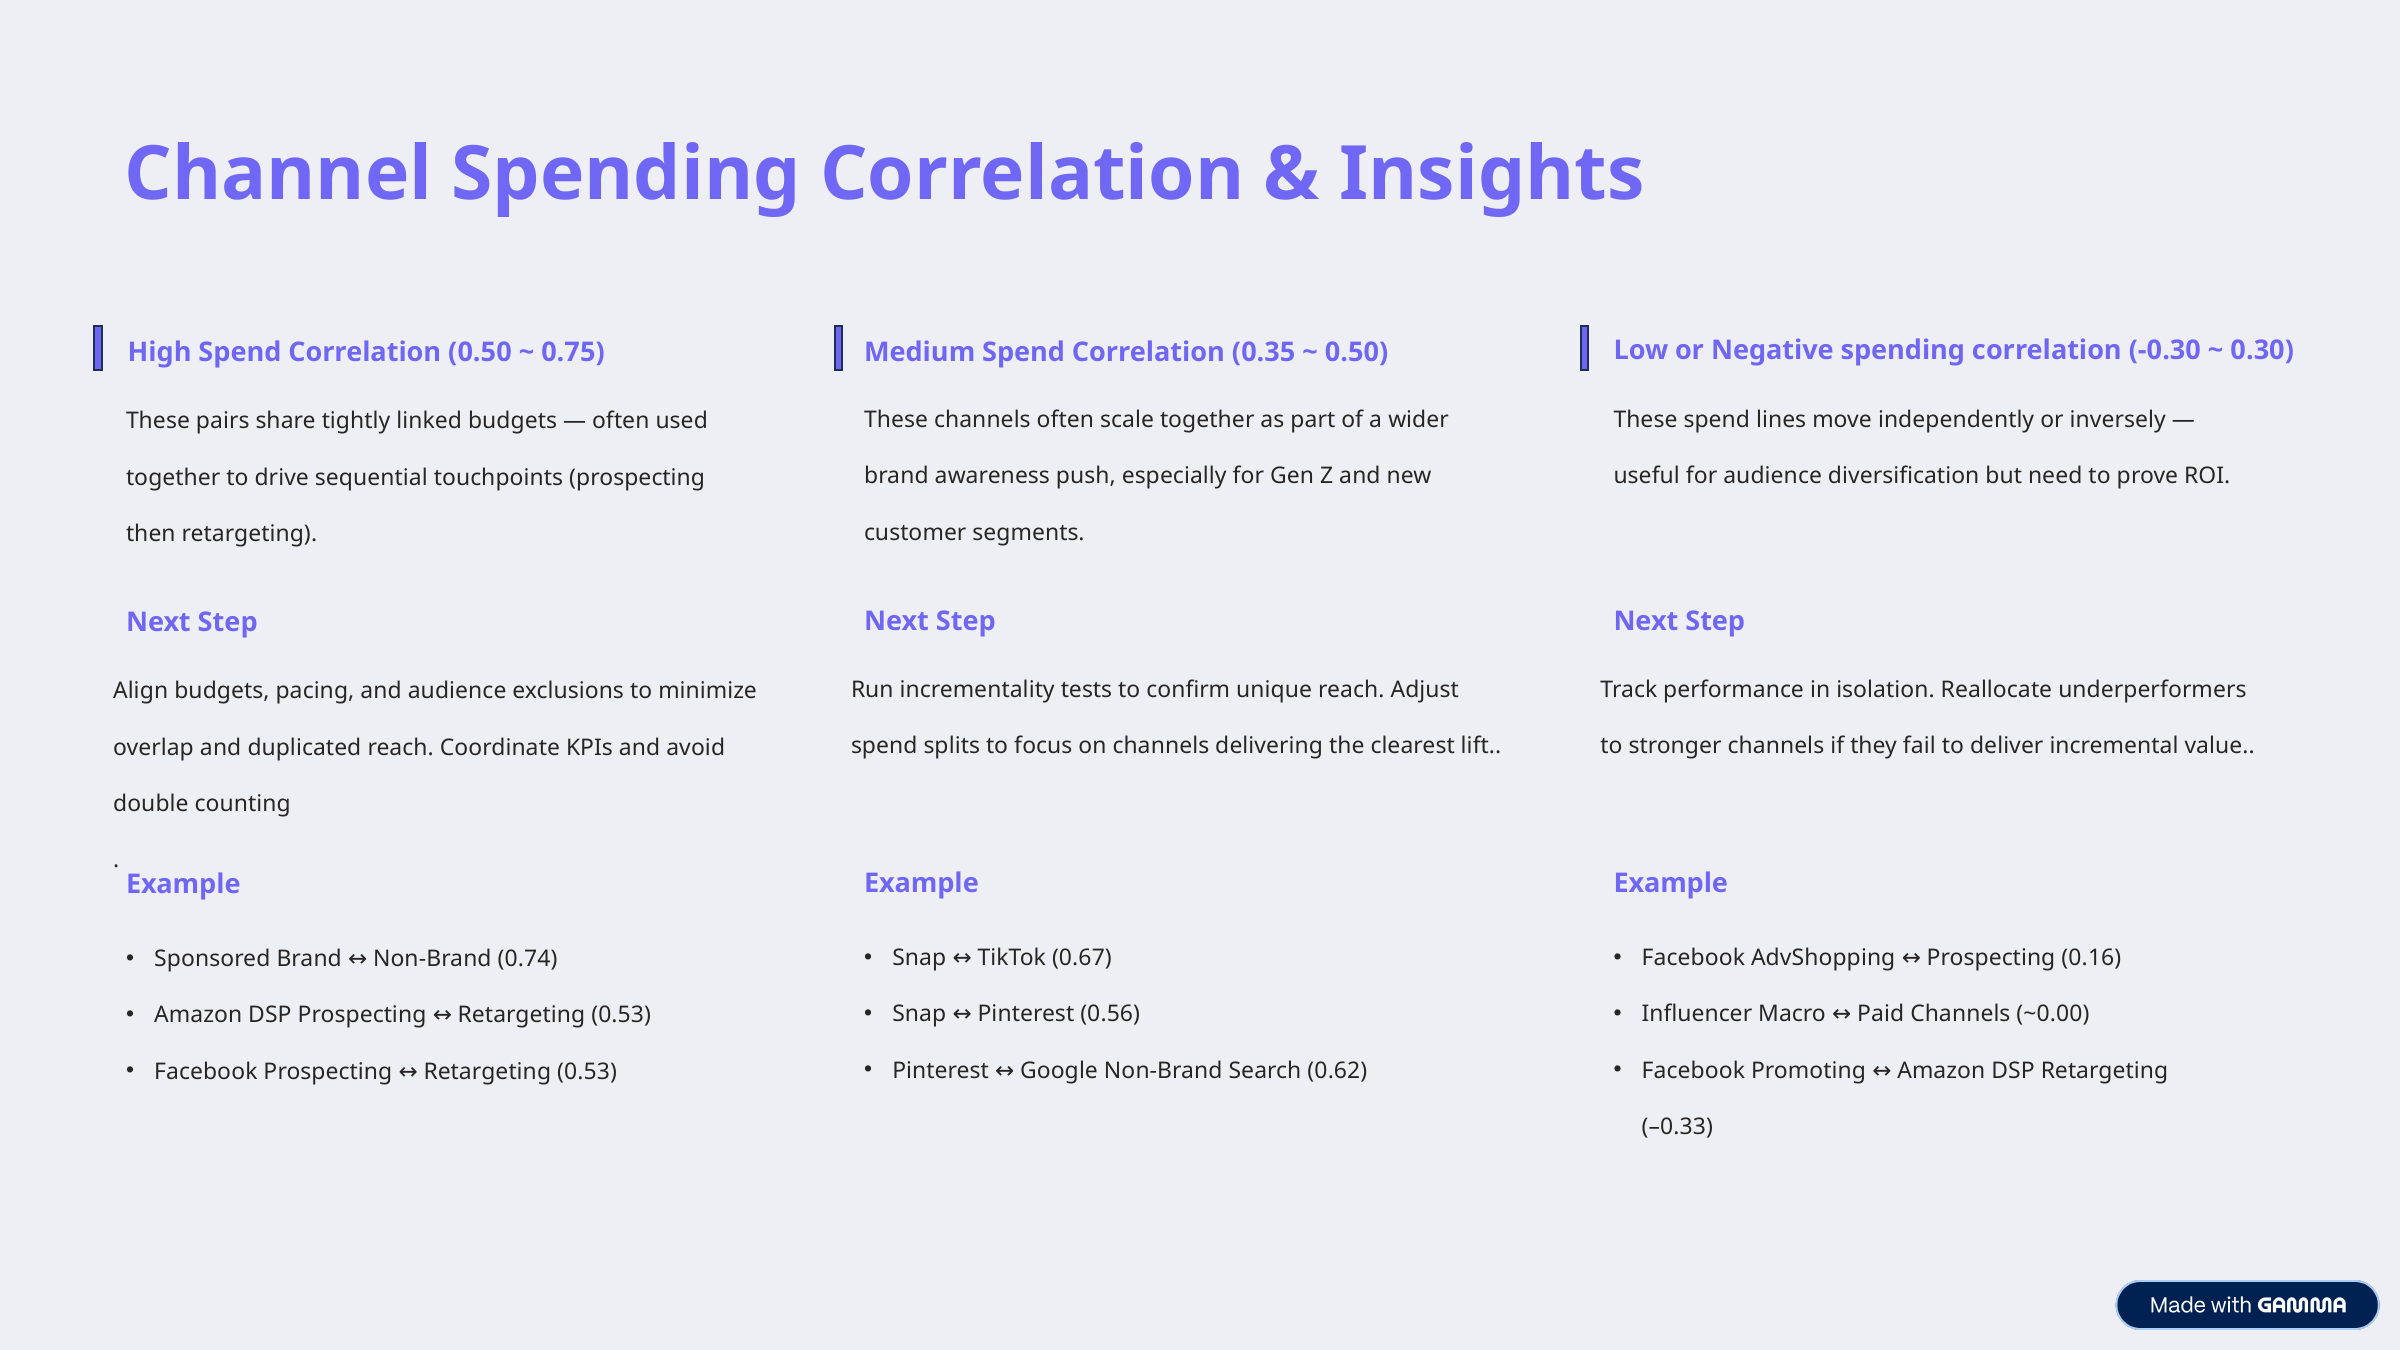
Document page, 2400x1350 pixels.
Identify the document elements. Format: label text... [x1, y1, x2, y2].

text_box Low or Negative spending correlation (-0.30 ~ 0.30) [1598, 300, 2400, 372]
text_box Align budgets, pacing, and audience exclusions to minimize overlap and duplicated reach. Coordinate KPIs and avoid double counting . [113, 647, 771, 850]
text_box Run incrementality tests to confirm unique reach. Adjust spend splits to focus on channels delivering the clearest lift.. [851, 646, 1509, 849]
text_box [834, 325, 843, 371]
text_box Medium Spend Correlation (0.35 ~ 0.50) [849, 303, 1584, 375]
text_box Sponsored Brand ↔ Non-Brand (0.74) Amazon DSP Prospecting ↔ Retargeting (0.53) Facebook Prospecting ↔ Retargeting (0.53) [111, 907, 712, 1092]
text_box Example [849, 834, 1432, 906]
text_box Snap ↔ TikTok (0.67) Snap ↔ Pinterest (0.56) Pinterest ↔ Google Non-Brand Search (0.62) [849, 906, 1450, 1090]
text_box High Spend Correlation (0.50 ~ 0.75) [112, 303, 695, 369]
picture [2106, 1271, 2389, 1339]
text_box Next Step [849, 572, 1432, 644]
text_box These pairs share tightly linked budgets — often used together to drive sequential touchpoints (prospecting then retargeting). [111, 369, 771, 554]
text_box [93, 325, 103, 371]
text_box Example [1598, 834, 2181, 906]
text_box Next Step [111, 573, 694, 645]
text_box These spend lines move independently or inversely — useful for audience diversification but need to prove ROI. [1598, 368, 2258, 496]
text_box Example [111, 835, 694, 907]
text_box These channels often scale together as part of a wider brand awareness push, especially for Gen Z and new customer segments. [849, 368, 1509, 553]
text_box [1580, 325, 1589, 371]
text_box Facebook AdvShopping ↔ Prospecting (0.16) Influencer Macro ↔ Paid Channels (~0.00) Facebook Promoting ↔ Amazon DSP Retargeting (–0.33) [1598, 906, 2199, 1147]
text_box Next Step [1598, 572, 2181, 644]
text_box Track performance in isolation. Reallocate underperformers to stronger channels if they fail to deliver incremental value.. [1600, 646, 2258, 849]
text_box Channel Spending Correlation & Insights [124, 97, 1506, 186]
